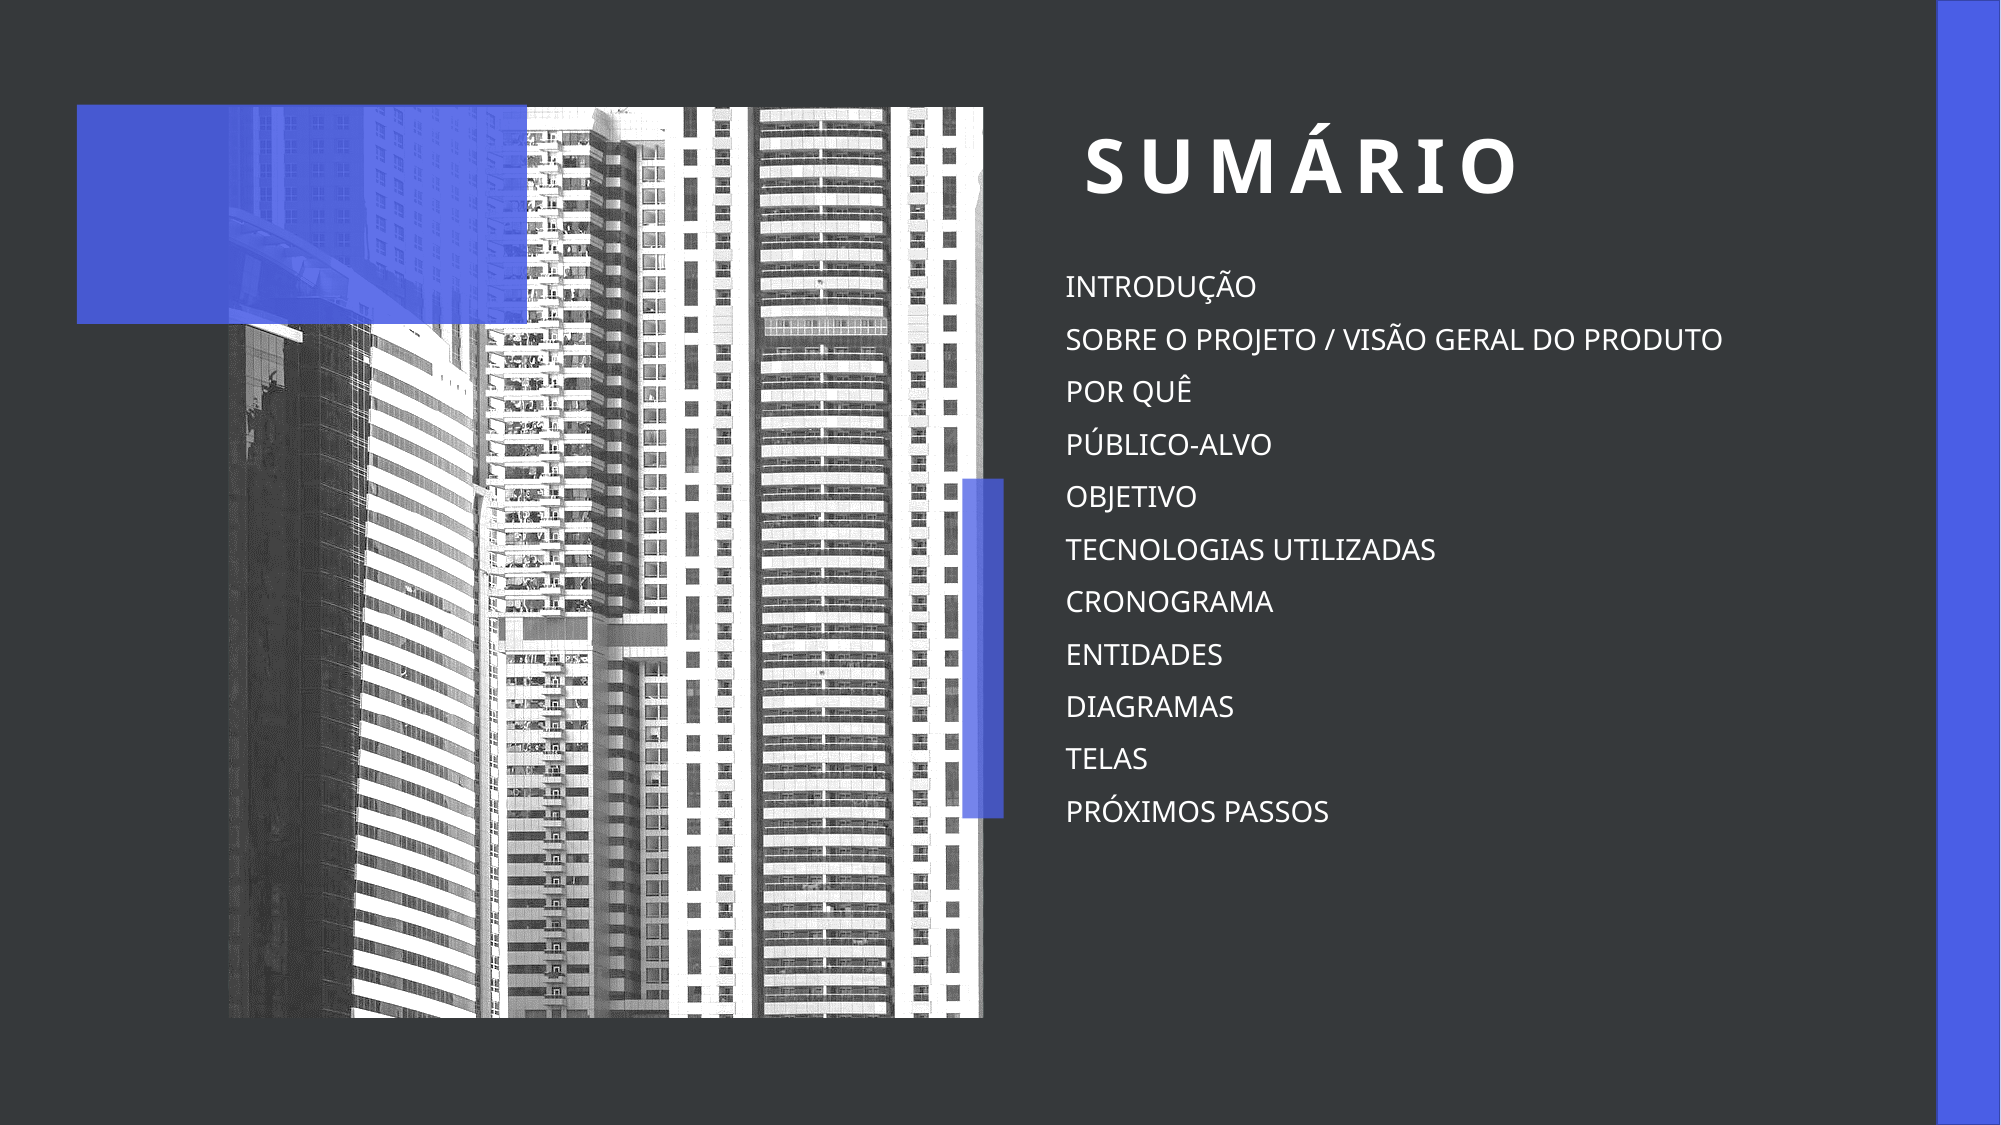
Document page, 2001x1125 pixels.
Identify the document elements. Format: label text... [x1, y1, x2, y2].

text_box [984, 478, 1004, 819]
picture [228, 107, 984, 1018]
text_box [76, 104, 527, 324]
title Sumário [1084, 104, 1878, 211]
list Introdução Sobre o Projeto / Visão Geral do Produto Por quê Público-alvo Objetivo Tecnologias Utilizadas Cronograma Entidades Diagramas Telas Próximos Passos [1065, 251, 1859, 707]
